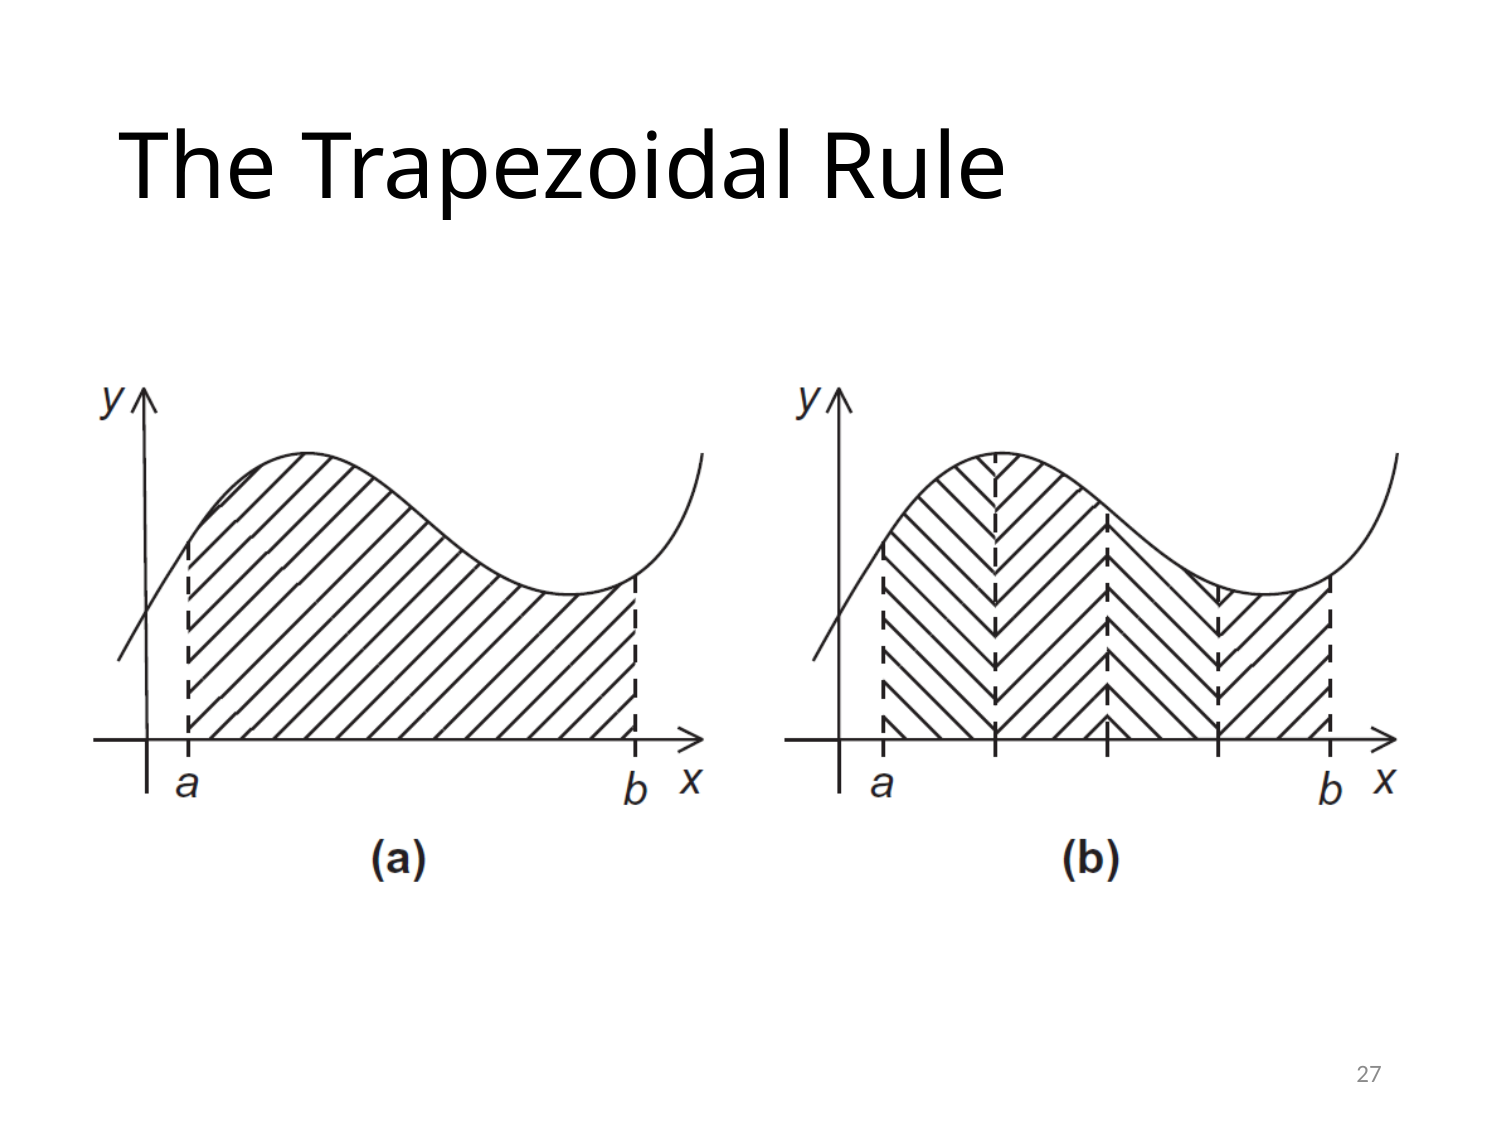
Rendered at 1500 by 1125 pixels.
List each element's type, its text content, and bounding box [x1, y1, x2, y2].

title The Trapezoidal Rule [103, 59, 1397, 278]
slide_number 27 [1059, 1042, 1397, 1103]
picture [67, 322, 1433, 916]
